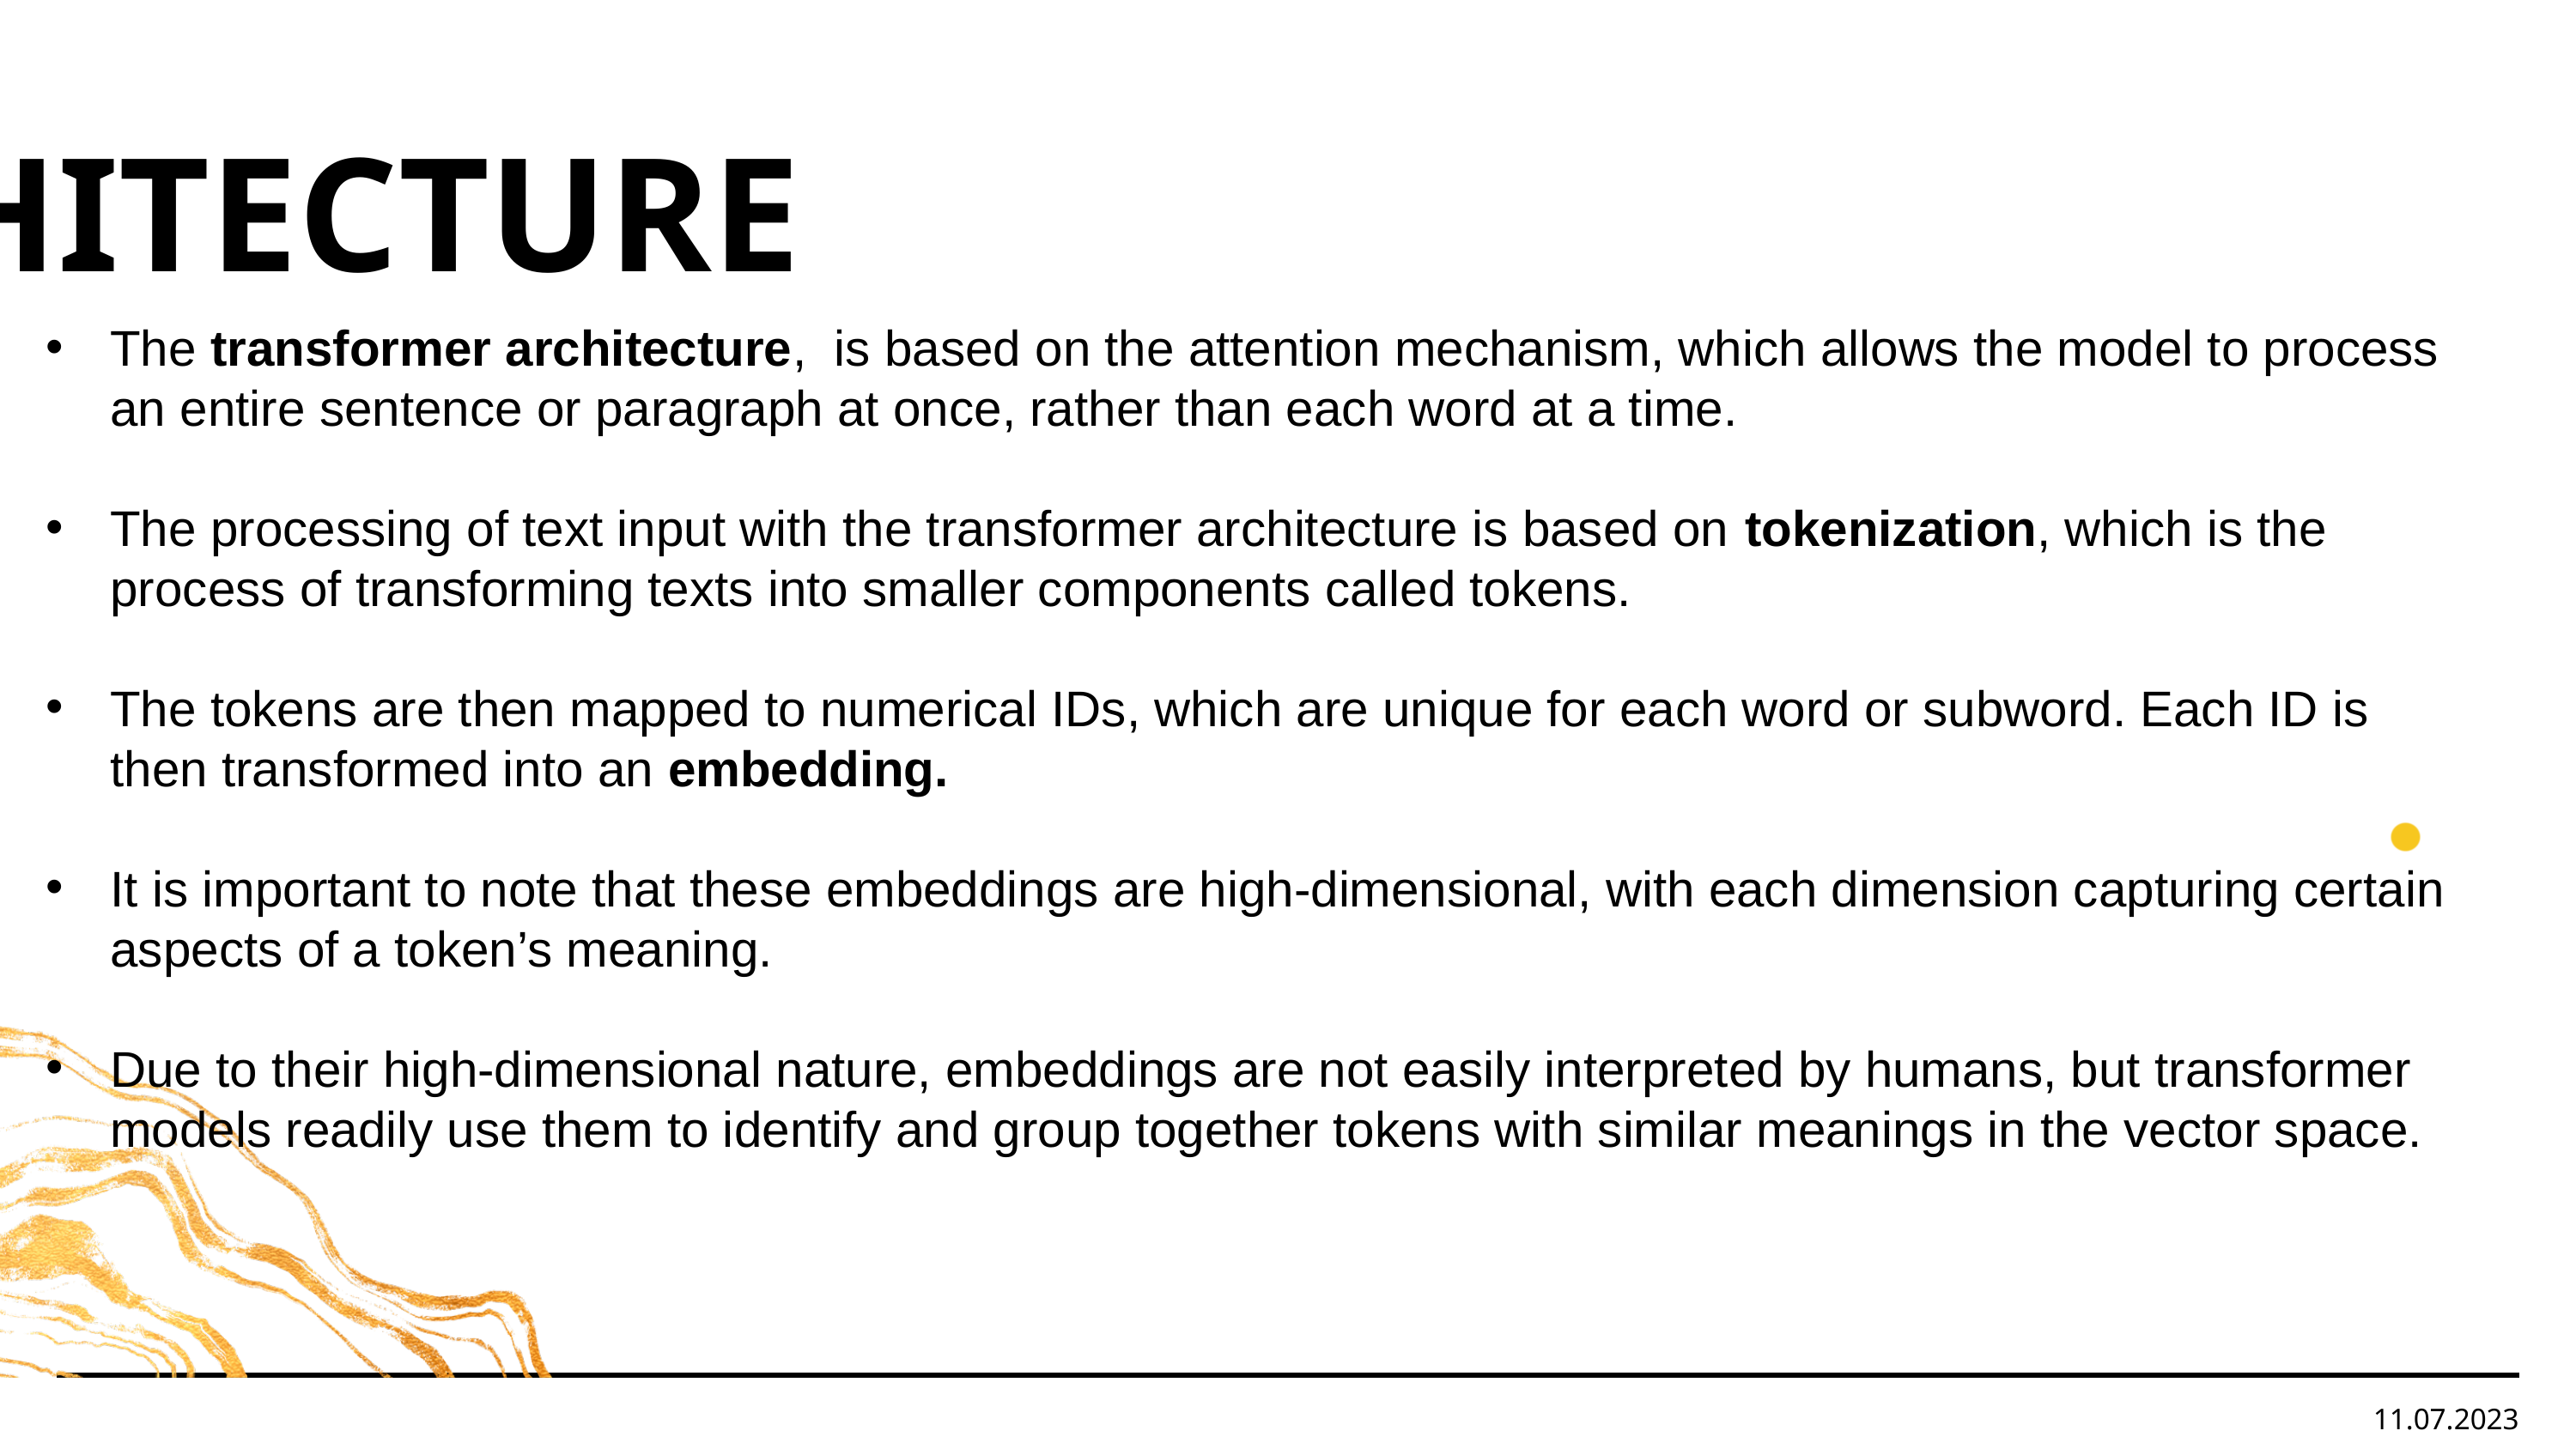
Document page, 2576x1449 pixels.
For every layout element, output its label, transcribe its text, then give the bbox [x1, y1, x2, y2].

text_box The transformer architecture, is based on the attention mechanism, which allows the model to process an entire sentence or paragraph at once, rather than each word at a time. The processing of text input with the transformer architecture is based on tokenization, which is the process of transforming texts into smaller components called tokens. The tokens are then mapped to numerical IDs, which are unique for each word or subword. Each ID is then transformed into an embedding. It is important to note that these embeddings are high-dimensional, with each dimension capturing certain aspects of a token’s meaning. Due to their high-dimensional nature, embeddings are not easily interpreted by humans, but transformer models readily use them to identify and group together tokens with similar meanings in the vector space. [33, 309, 2496, 1164]
text_box 11.07.2023 [2348, 1386, 2519, 1435]
picture [0, 960, 554, 1379]
text_box ARCHITECTURE [0, 76, 801, 303]
